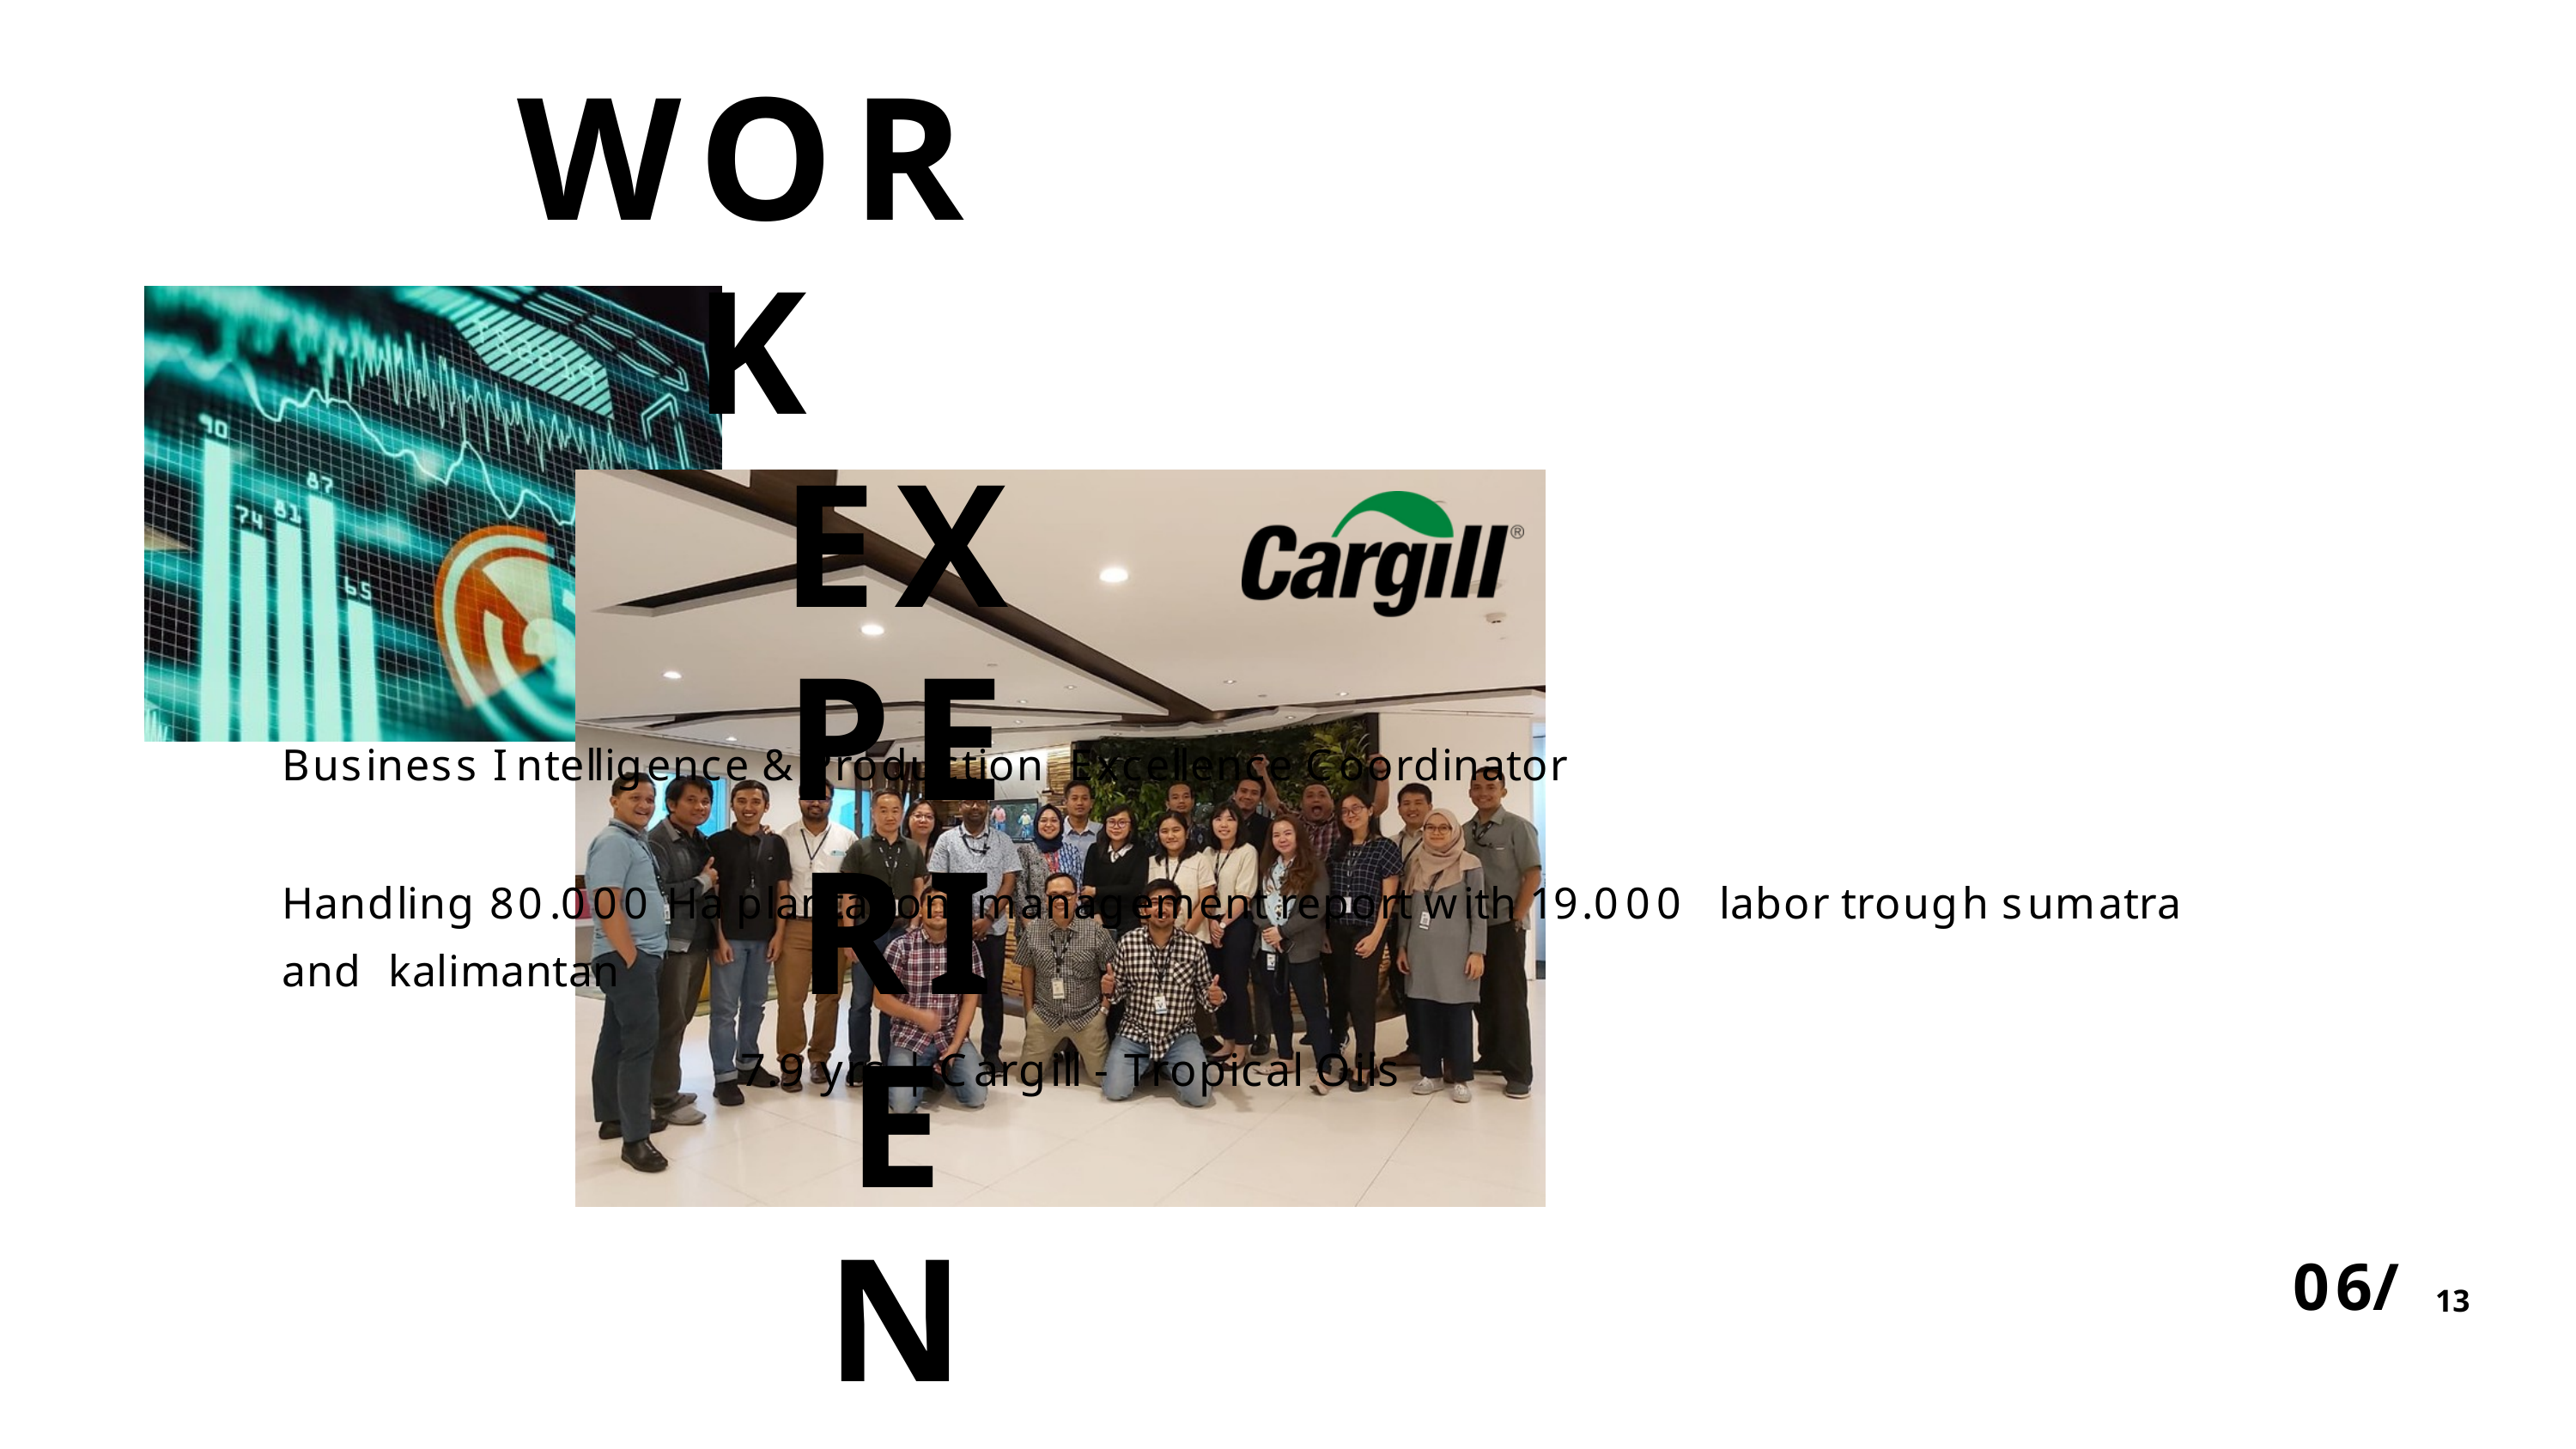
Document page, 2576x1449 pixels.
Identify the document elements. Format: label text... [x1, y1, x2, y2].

footer 13 [2433, 1285, 2476, 1449]
title WORK EXPERIENCE [471, 58, 1919, 718]
slide_number 06/ [2294, 1268, 2425, 1449]
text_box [144, 286, 1546, 1207]
list Business Intelligence & Production Excellence Coordinator Handling 80.000 Ha plantation management report with 19.000 labor trough sumatra and kalimantan 7.9 yrs | Cargill - Tropical Oils [282, 718, 2294, 1449]
